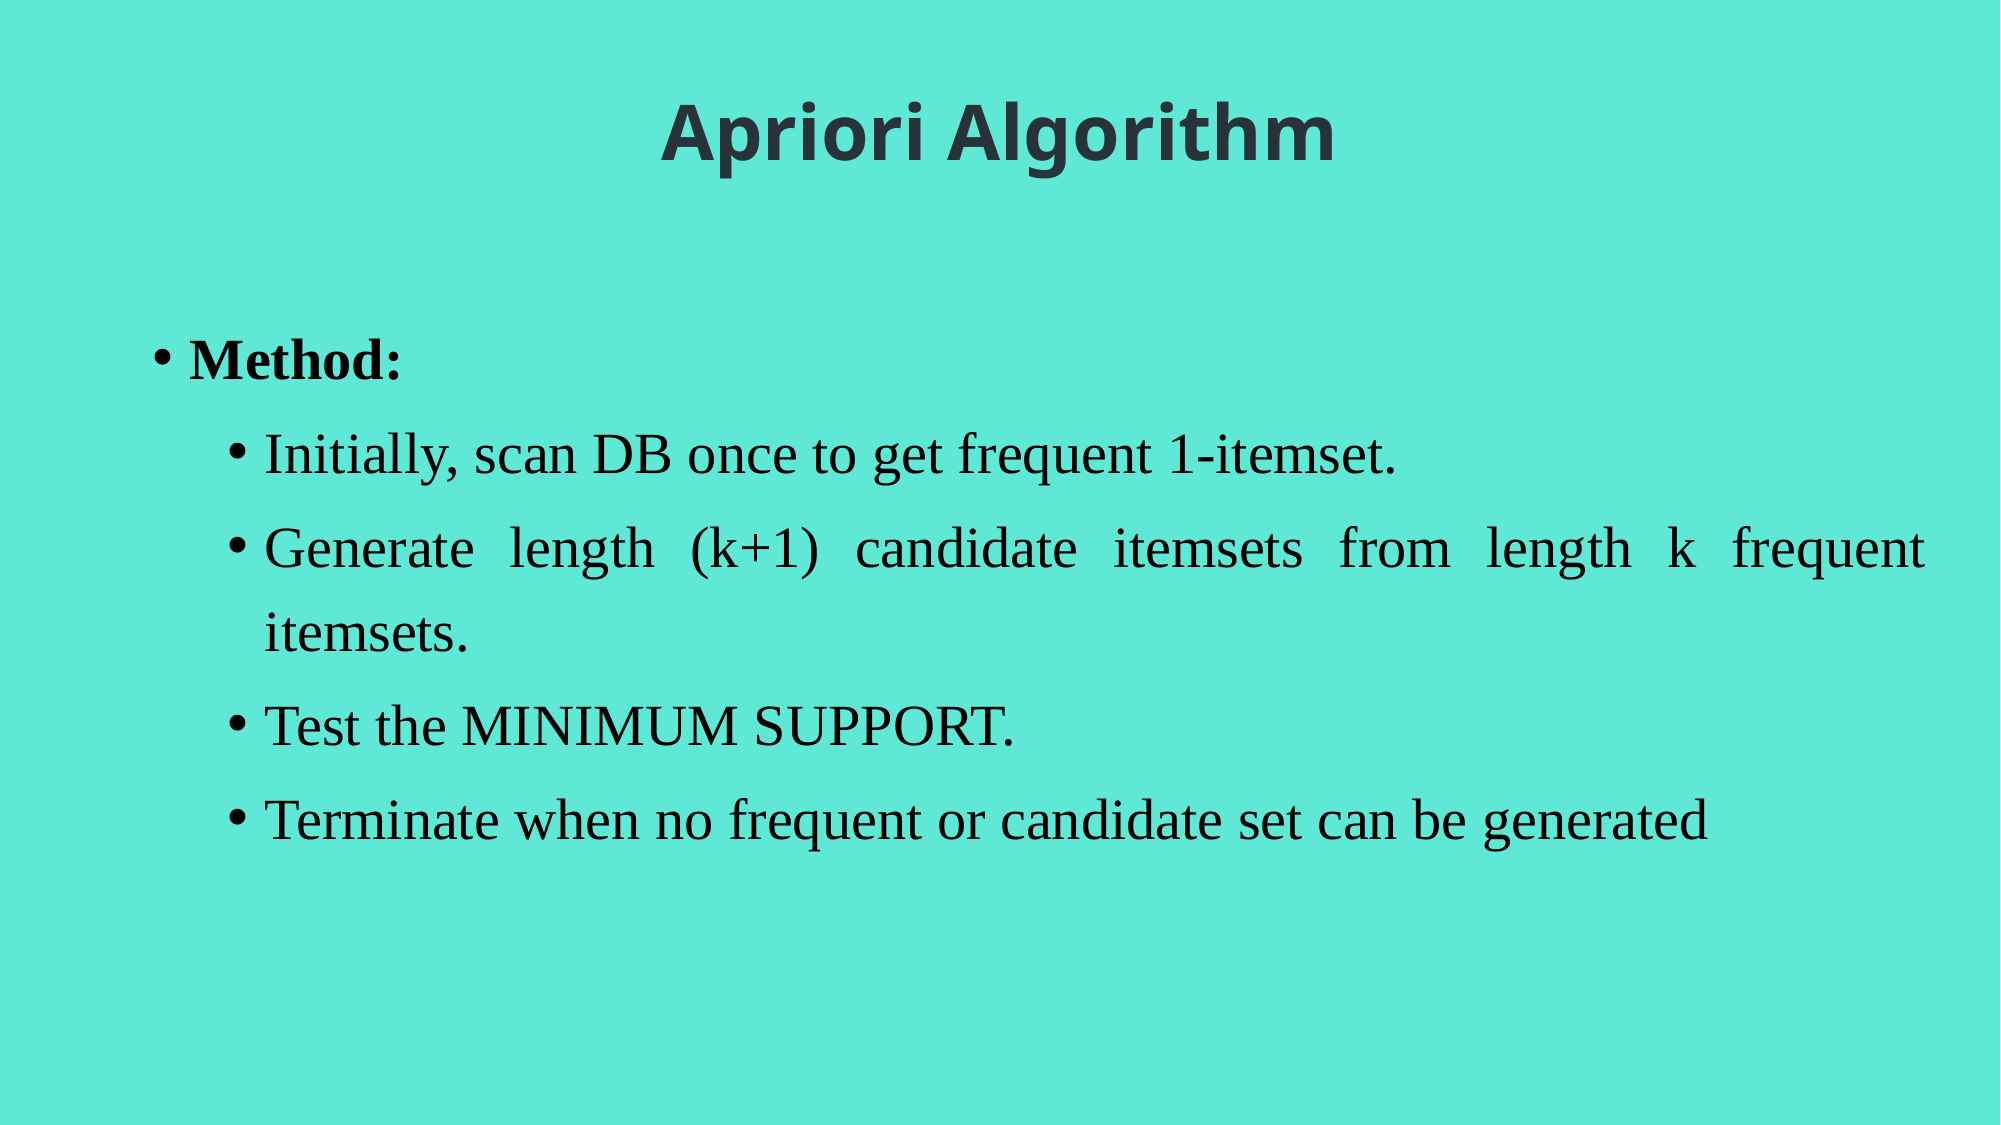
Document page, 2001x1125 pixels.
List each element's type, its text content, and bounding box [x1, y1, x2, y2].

title Apriori Algorithm [137, 86, 1863, 278]
list Method: Initially, scan DB once to get frequent 1-itemset. Generate length (k+1) candidate itemsets from length k frequent itemsets. Test the MINIMUM SUPPORT. Terminate when no frequent or candidate set can be generated [137, 299, 1942, 1014]
